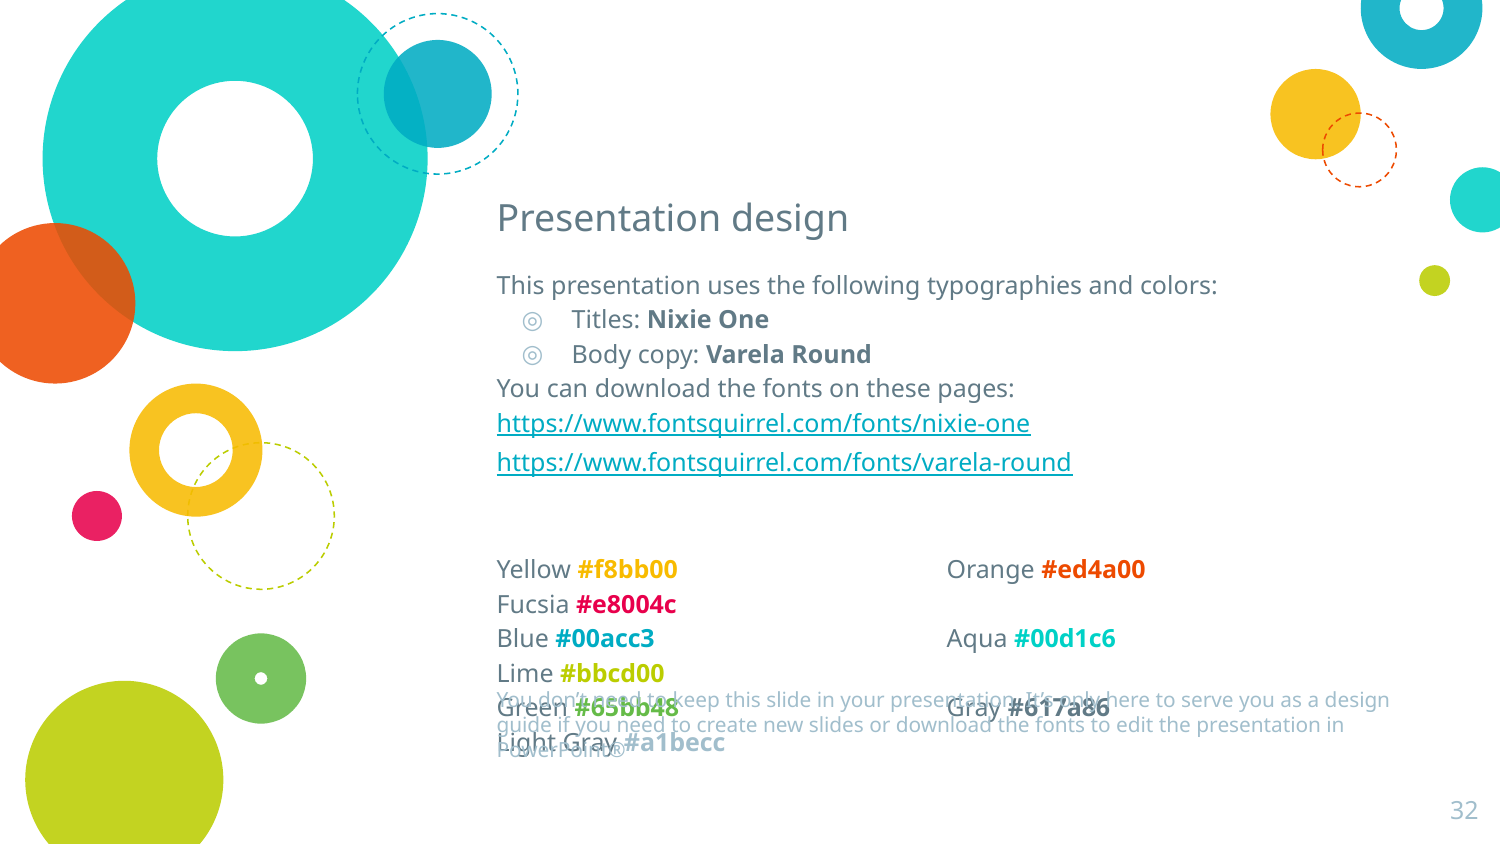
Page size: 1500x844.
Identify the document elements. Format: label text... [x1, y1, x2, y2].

slide_number 32 [1416, 779, 1494, 844]
text_box You don’t need to keep this slide in your presentation. It’s only here to serve you as a design guide if you need to create new slides or download the fonts to edit the presentation in PowerPoint® [481, 671, 1425, 753]
title Presentation design [481, 149, 1347, 254]
list This presentation uses the following typographies and colors: Titles: Nixie One Body copy: Varela Round You can download the fonts on these pages: https://www.fontsquirrel.com/fonts/nixie-one https://www.fontsquirrel.com/fonts/varela-round Yellow #f8bb00 Orange #ed4a00 Fucsia #e8004c Blue #00acc3 Aqua #00d1c6 Lime #bbcd00 Green #65bb48 Gray #617a86 Light Gray #a1becc [481, 254, 1425, 671]
